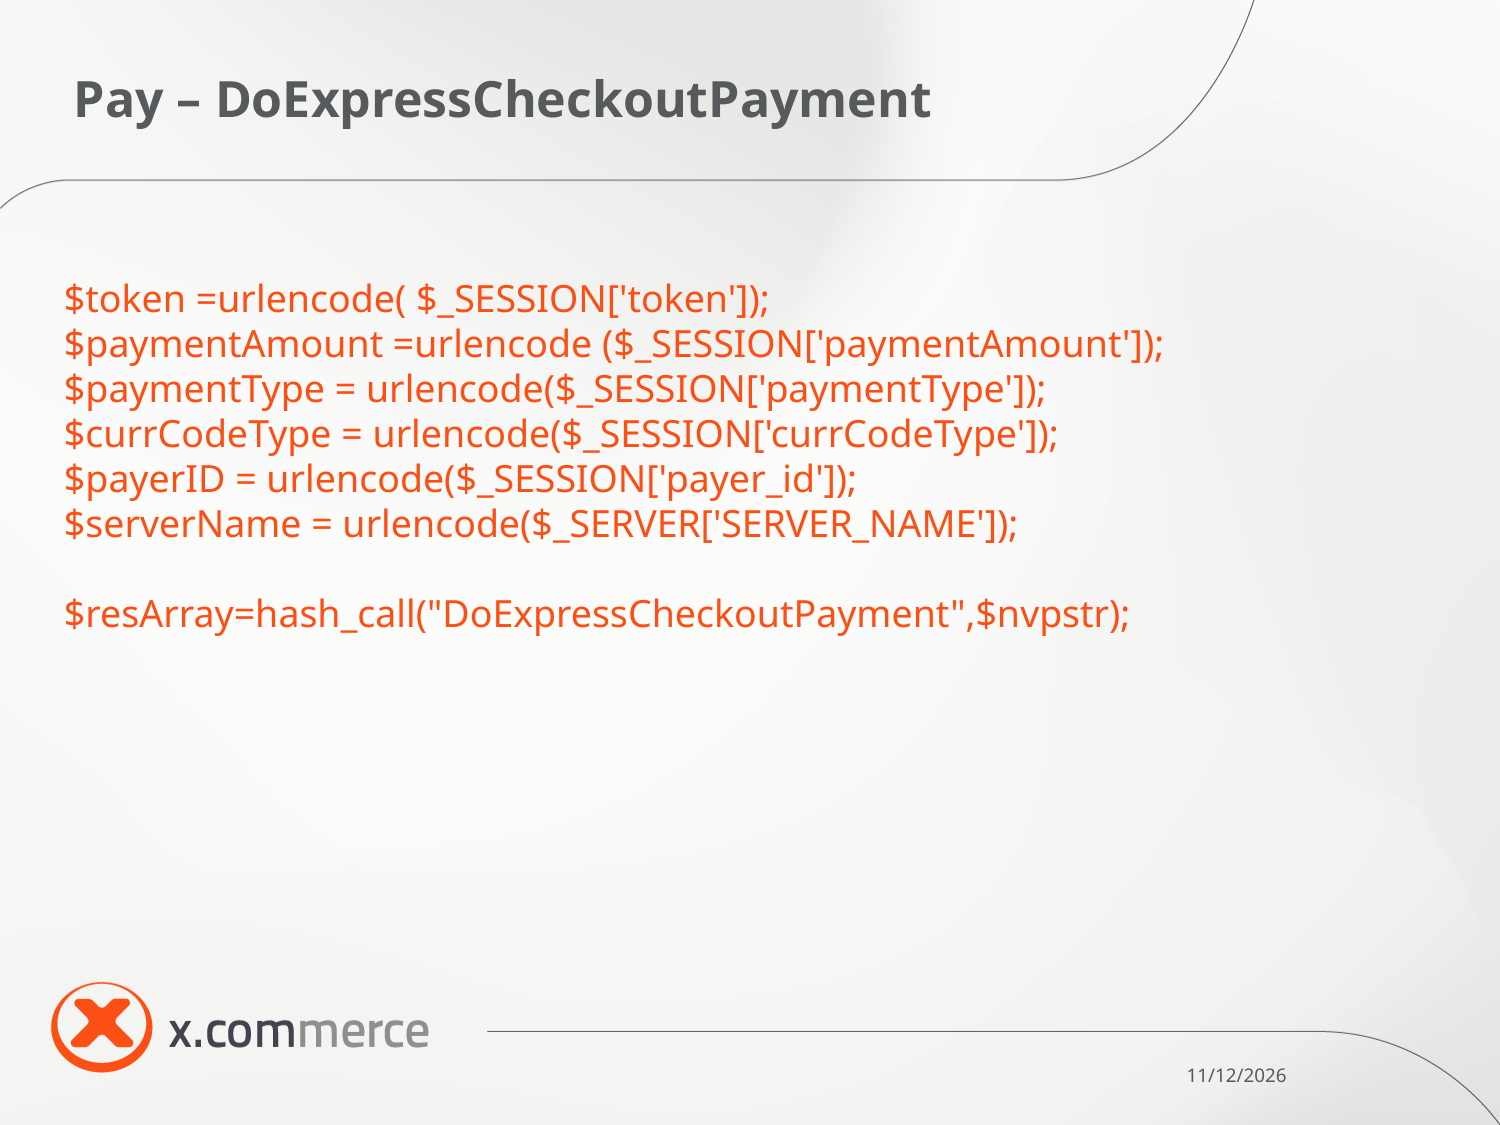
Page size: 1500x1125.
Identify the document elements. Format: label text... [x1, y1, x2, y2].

picture [0, 0, 1500, 1125]
title Pay – DoExpressCheckoutPayment [58, 35, 1170, 160]
text_box $token =urlencode( $_SESSION['token']); $paymentAmount =urlencode ($_SESSION['paymentAmount']); $paymentType = urlencode($_SESSION['paymentType']); $currCodeType = urlencode($_SESSION['currCodeType']); $payerID = urlencode($_SESSION['payer_id']); $serverName = urlencode($_SERVER['SERVER_NAME']); $resArray=hash_call("DoExpressCheckoutPayment",$nvpstr); [49, 267, 1445, 643]
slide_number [1096, 1062, 1302, 1097]
